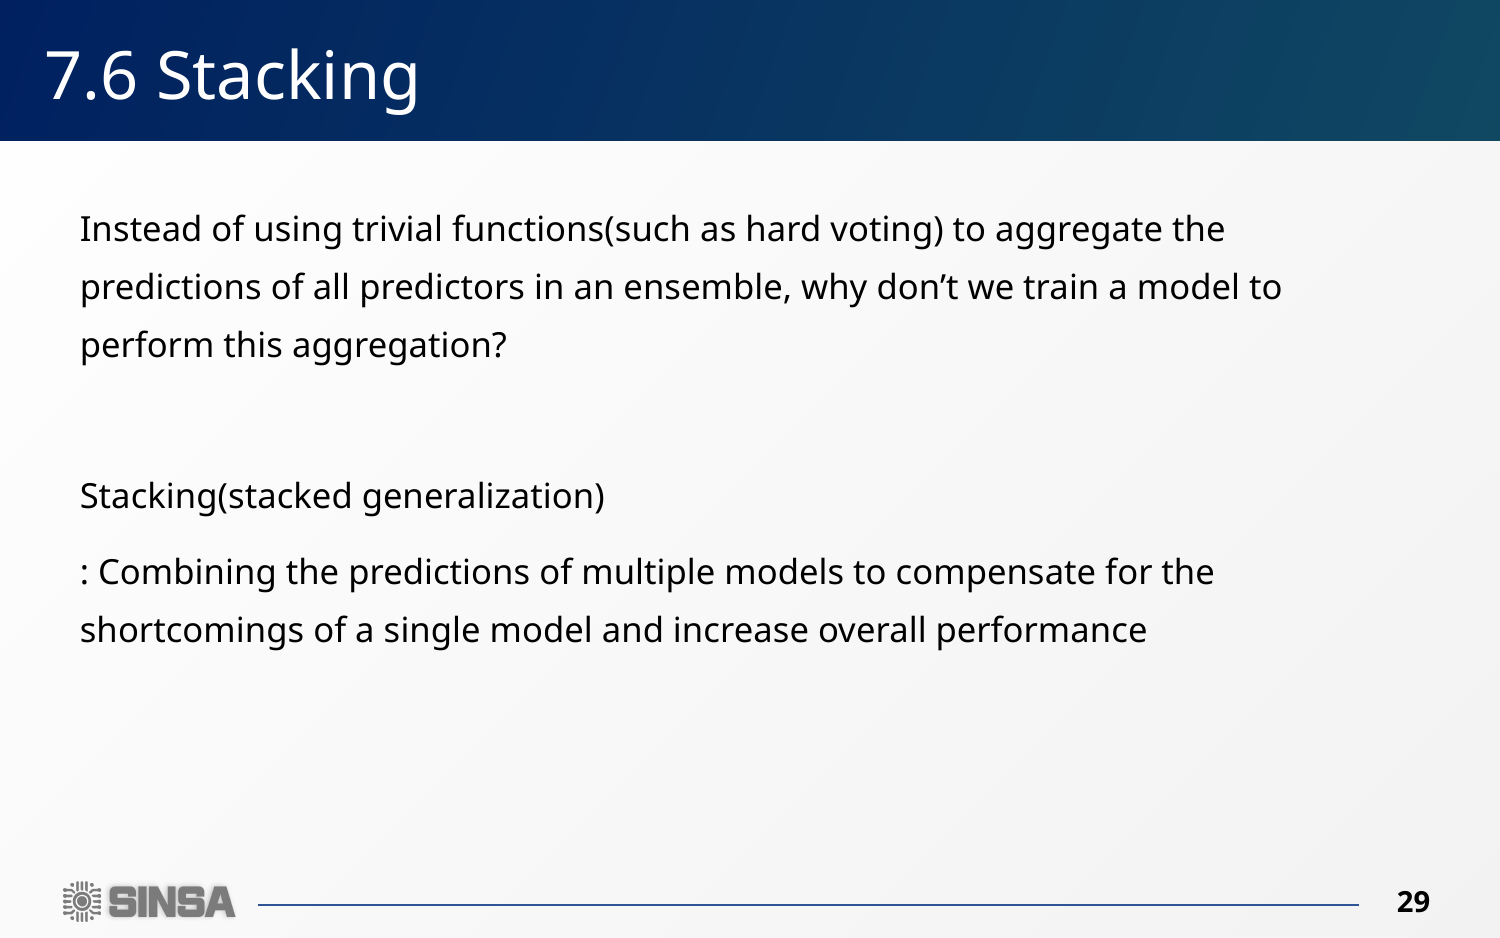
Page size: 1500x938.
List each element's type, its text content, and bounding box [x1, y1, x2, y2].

text_box Instead of using trivial functions(such as hard voting) to aggregate the predictions of all predictors in an ensemble, why don’t we train a model to perform this aggregation? Stacking(stacked generalization) : Combining the predictions of multiple models to compensate for the shortcomings of a single model and increase overall performance [64, 182, 1343, 700]
title 7.6 Stacking [0, 0, 1500, 157]
slide_number 29 [1335, 875, 1445, 926]
